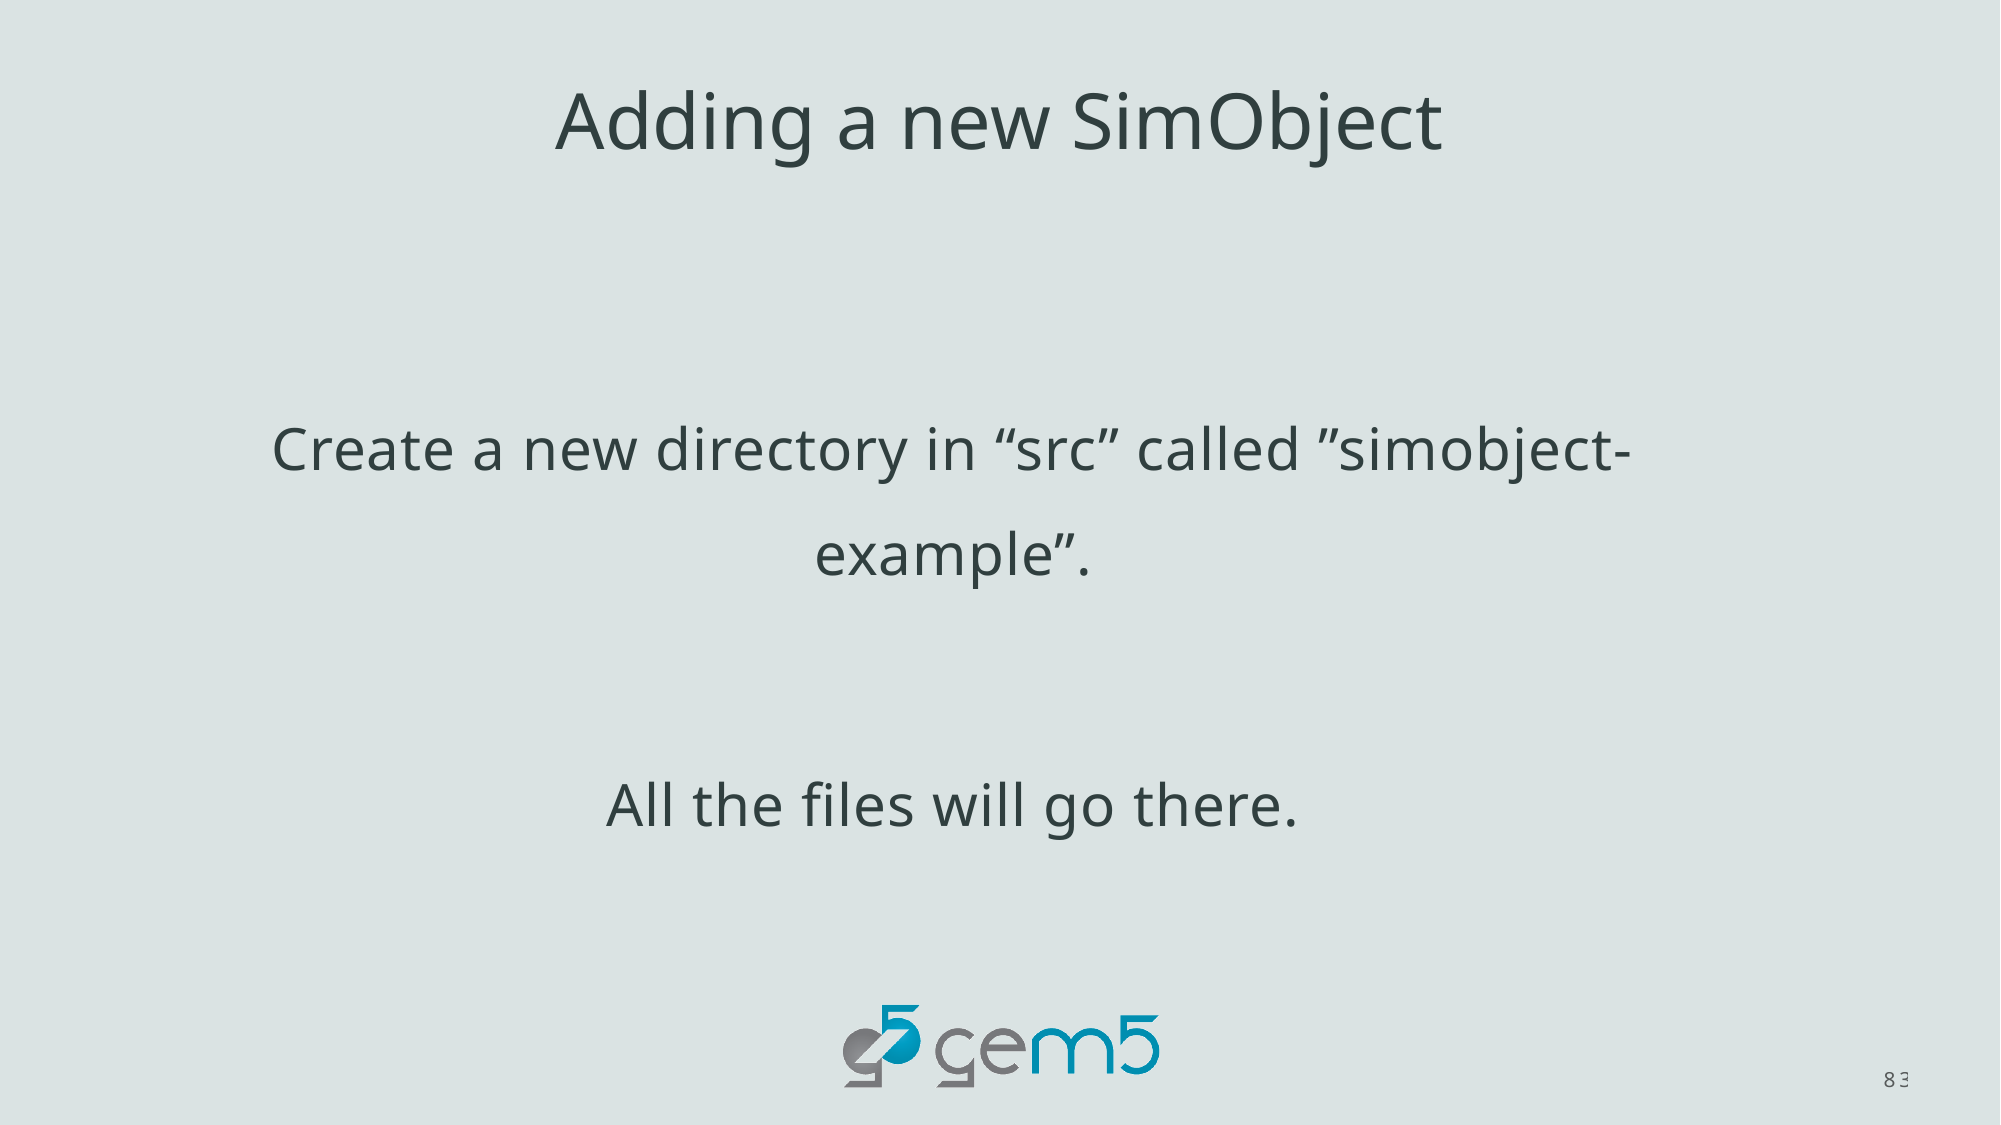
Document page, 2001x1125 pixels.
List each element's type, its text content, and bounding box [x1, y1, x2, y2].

slide_number 83 [1637, 1042, 1927, 1119]
list Create a new directory in “src” called ”simobject-example”. All the files will go there. [215, 369, 1691, 1125]
picture [807, 965, 1193, 1120]
title Adding a new SimObject [162, 64, 1838, 173]
